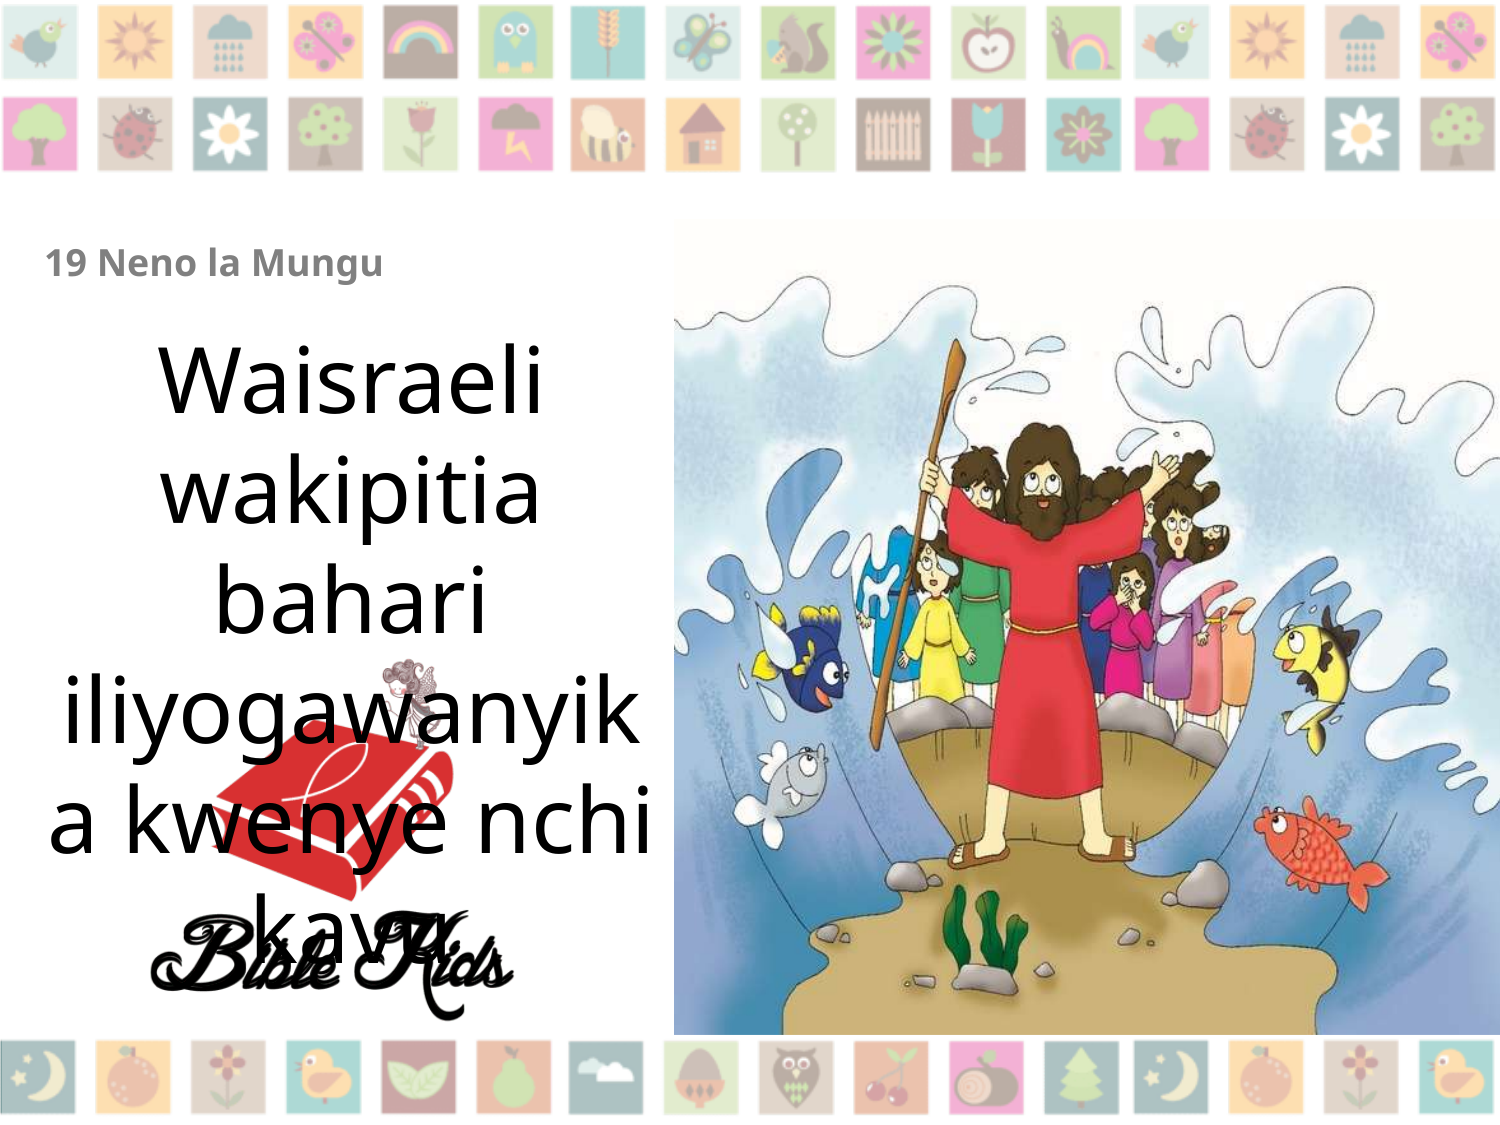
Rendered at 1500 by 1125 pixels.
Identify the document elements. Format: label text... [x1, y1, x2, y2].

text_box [0, 3, 1500, 181]
picture [125, 621, 552, 1050]
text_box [0, 1028, 1500, 1118]
text_box Waisraeli wakipitia bahari iliyogawanyika kwenye nchi kavu [29, 314, 668, 989]
picture [674, 219, 1500, 1028]
text_box 19 Neno la Mungu [29, 231, 514, 292]
